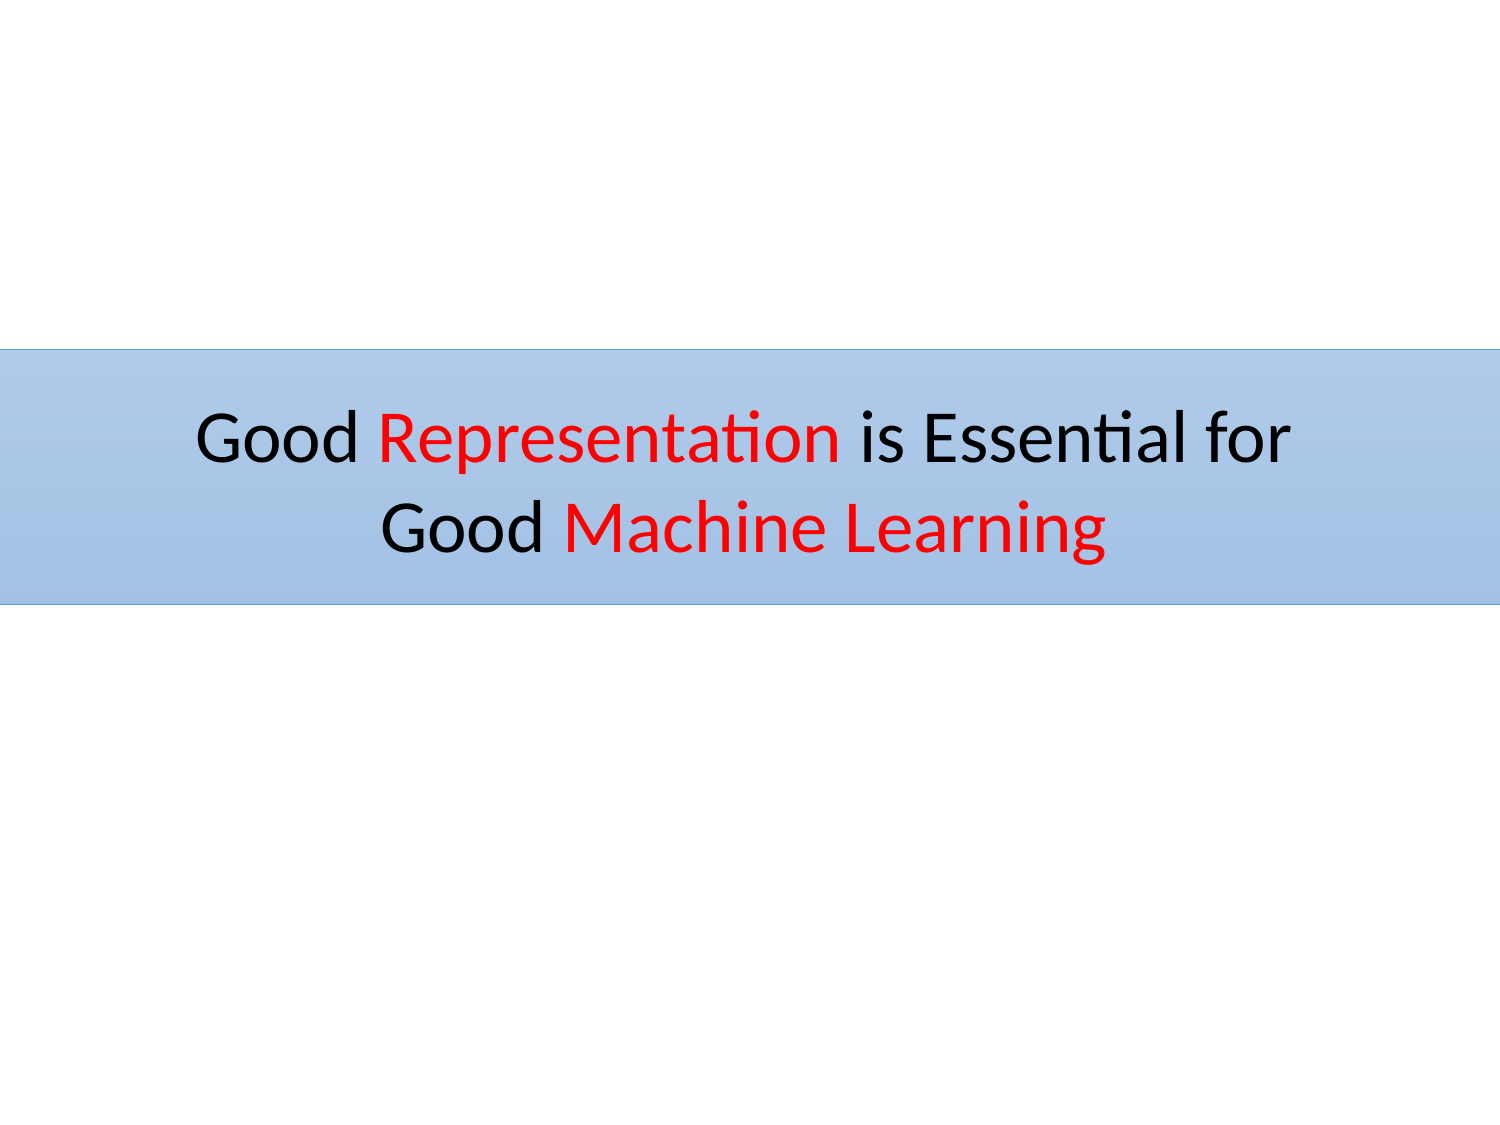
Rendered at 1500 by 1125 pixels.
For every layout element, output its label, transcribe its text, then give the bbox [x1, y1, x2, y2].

text_box Good Representation is Essential for Good Machine Learning [0, 349, 1500, 605]
